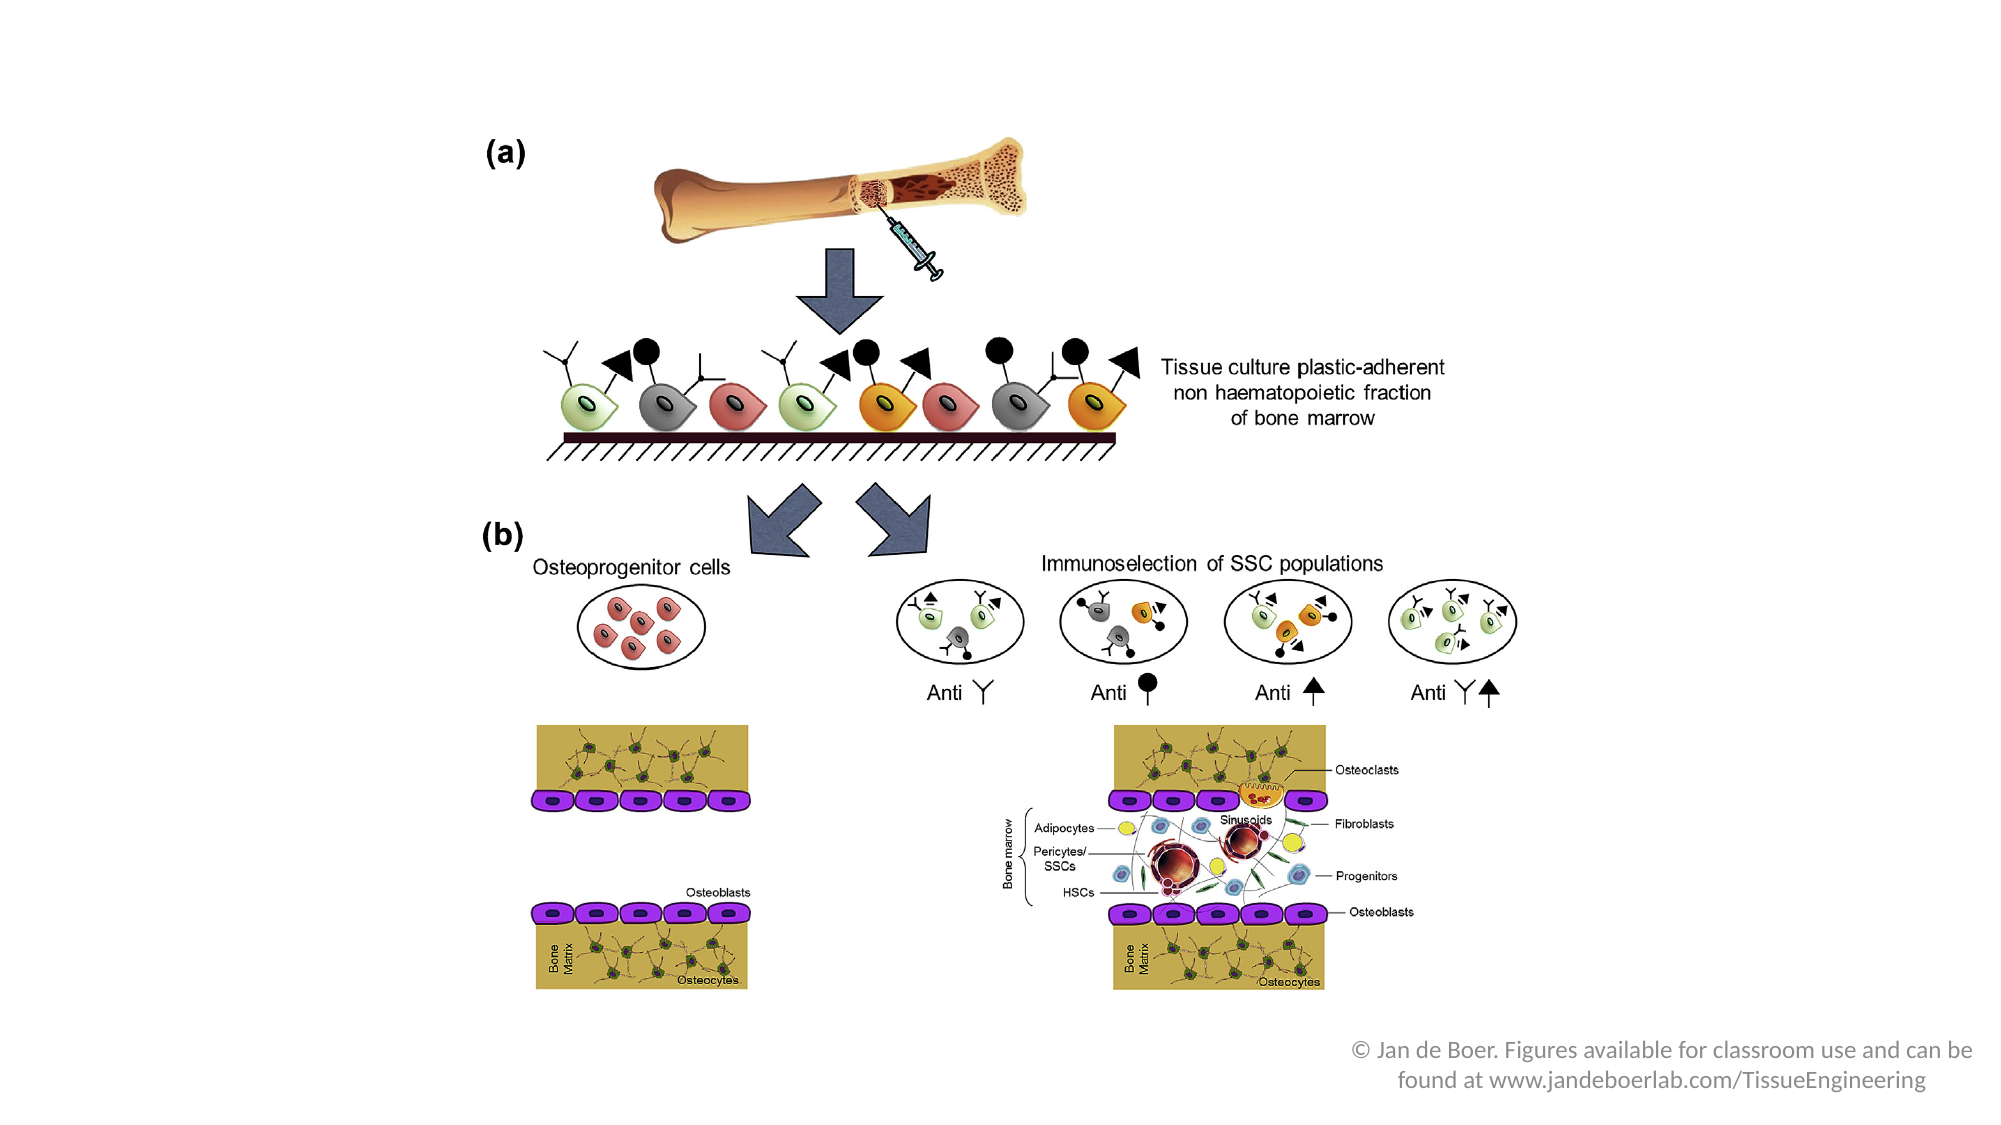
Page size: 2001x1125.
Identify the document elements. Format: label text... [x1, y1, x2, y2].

footer © Jan de Boer. Figures available for classroom use and can be found at www.jandeboerlab.com/TissueEngineering [1325, 1033, 2000, 1094]
picture [481, 134, 1519, 991]
